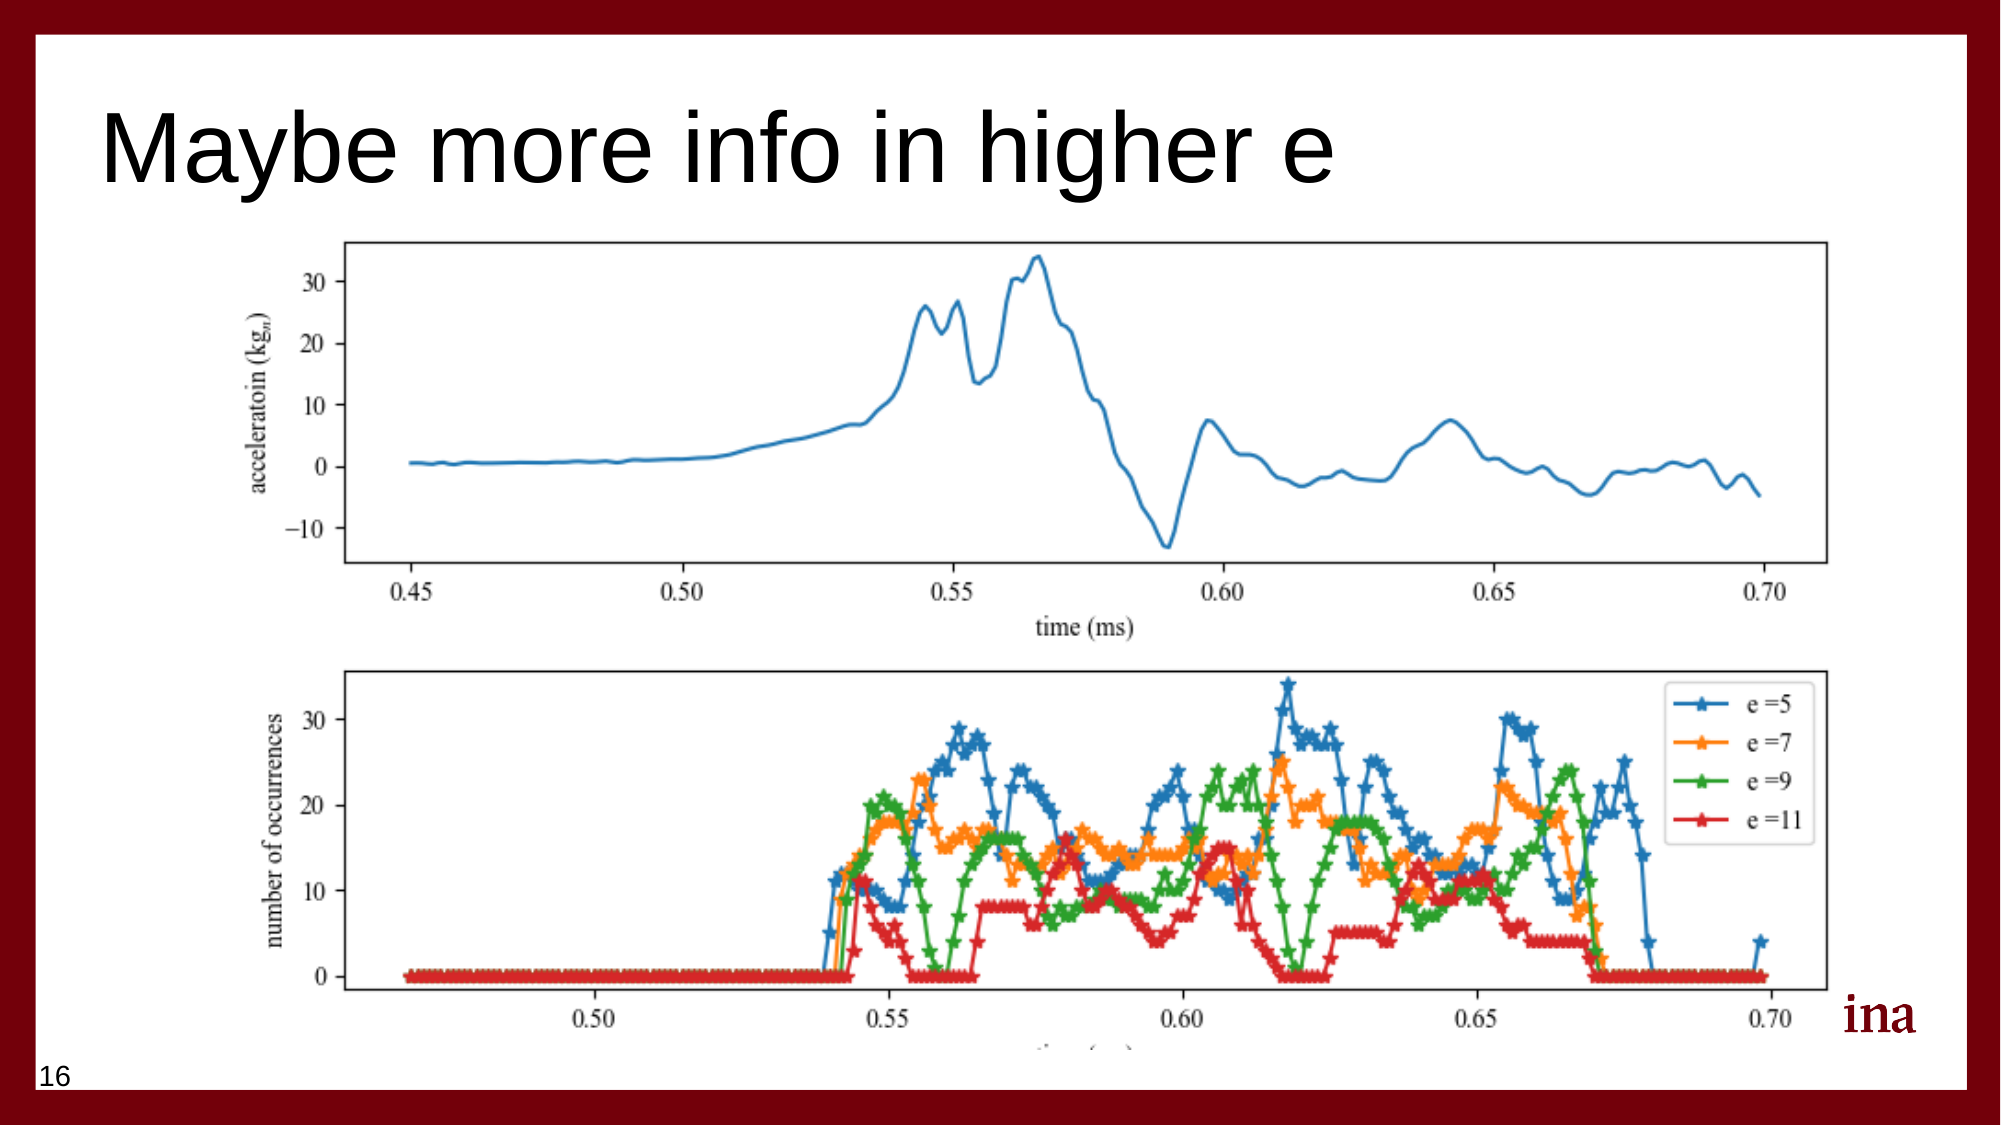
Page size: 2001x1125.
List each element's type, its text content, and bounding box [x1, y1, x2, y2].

title Maybe more info in higher e [100, 56, 1900, 245]
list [224, 222, 1843, 1050]
picture [0, 0, 2001, 1125]
